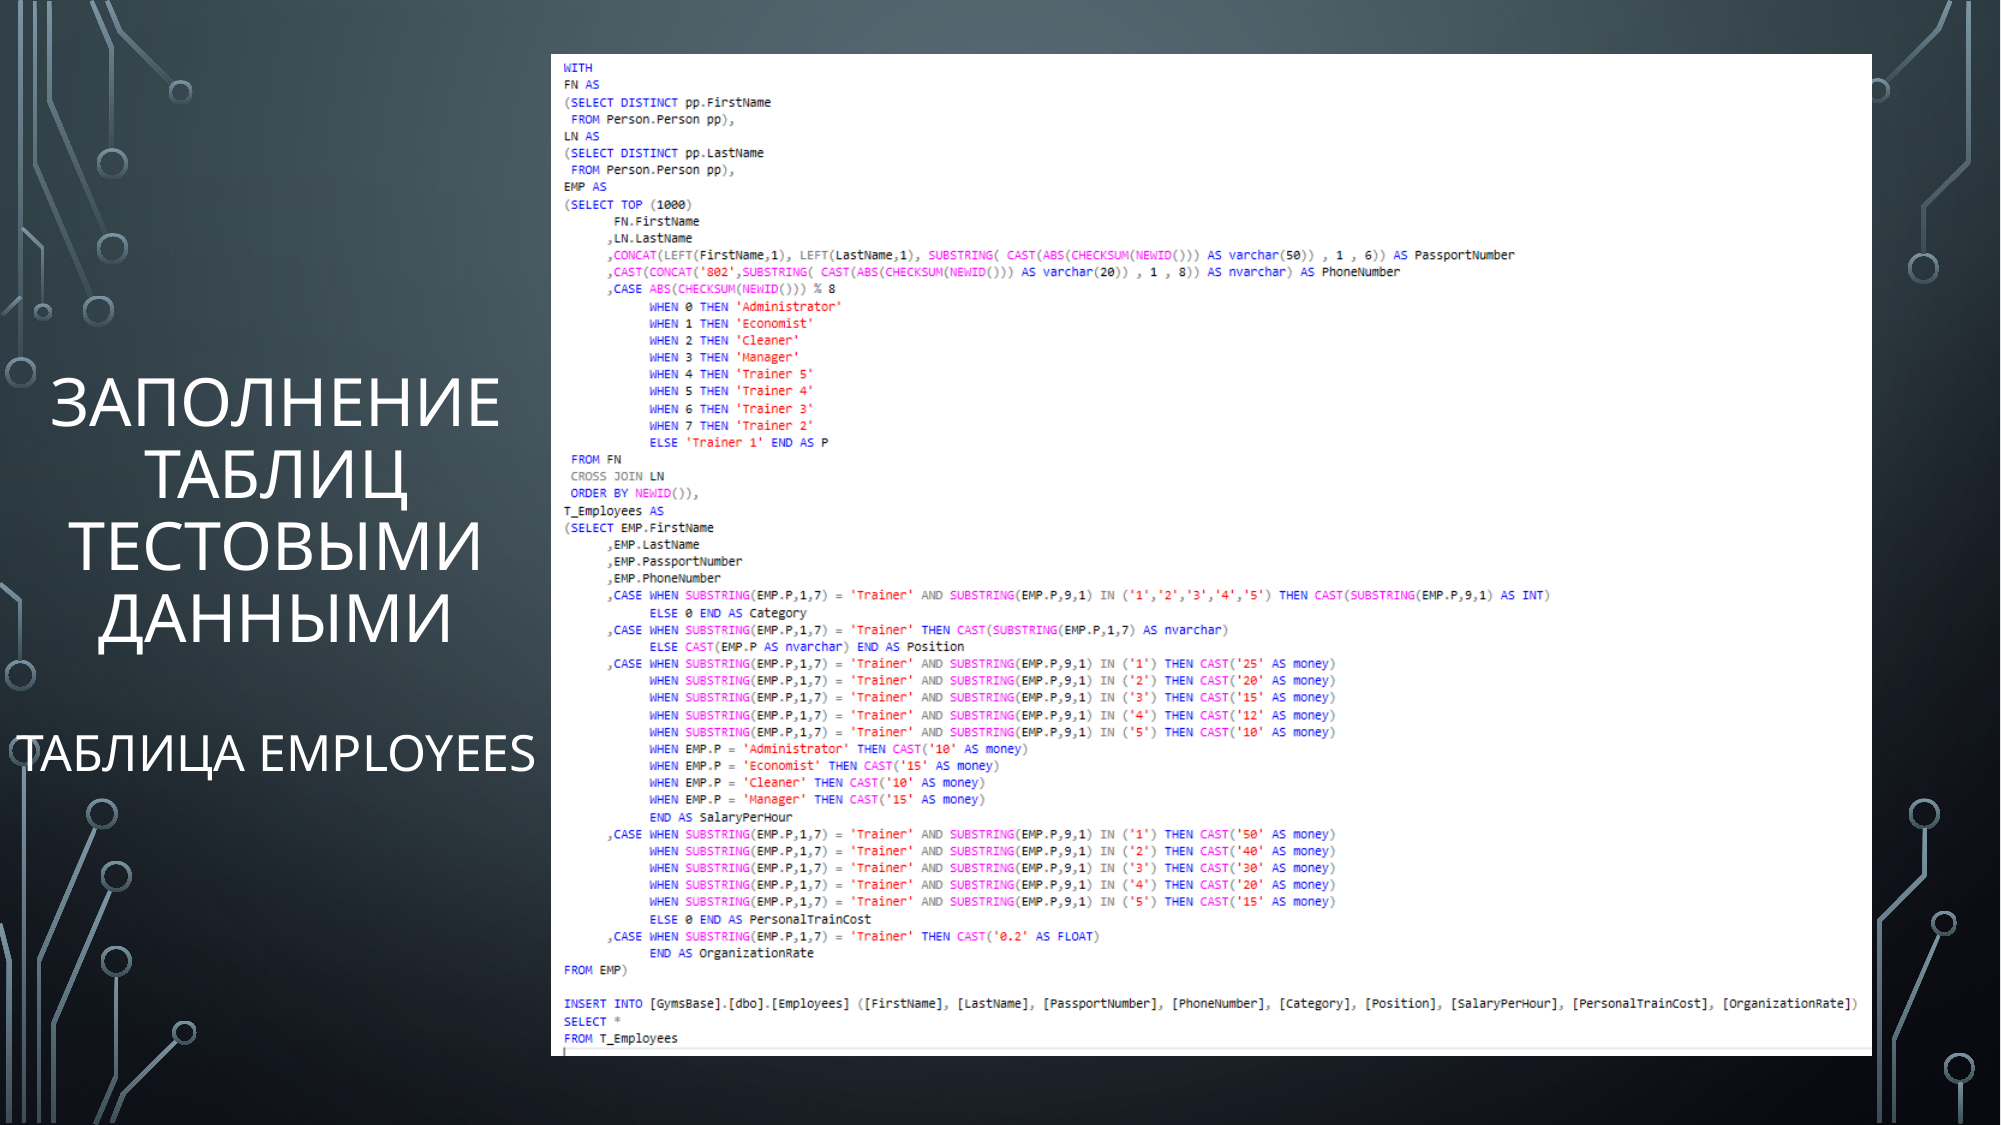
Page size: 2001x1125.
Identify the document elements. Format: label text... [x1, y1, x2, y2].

title Заполнение таблиц тестовыми данными Таблица employees [0, 184, 550, 967]
picture [550, 54, 1872, 1057]
